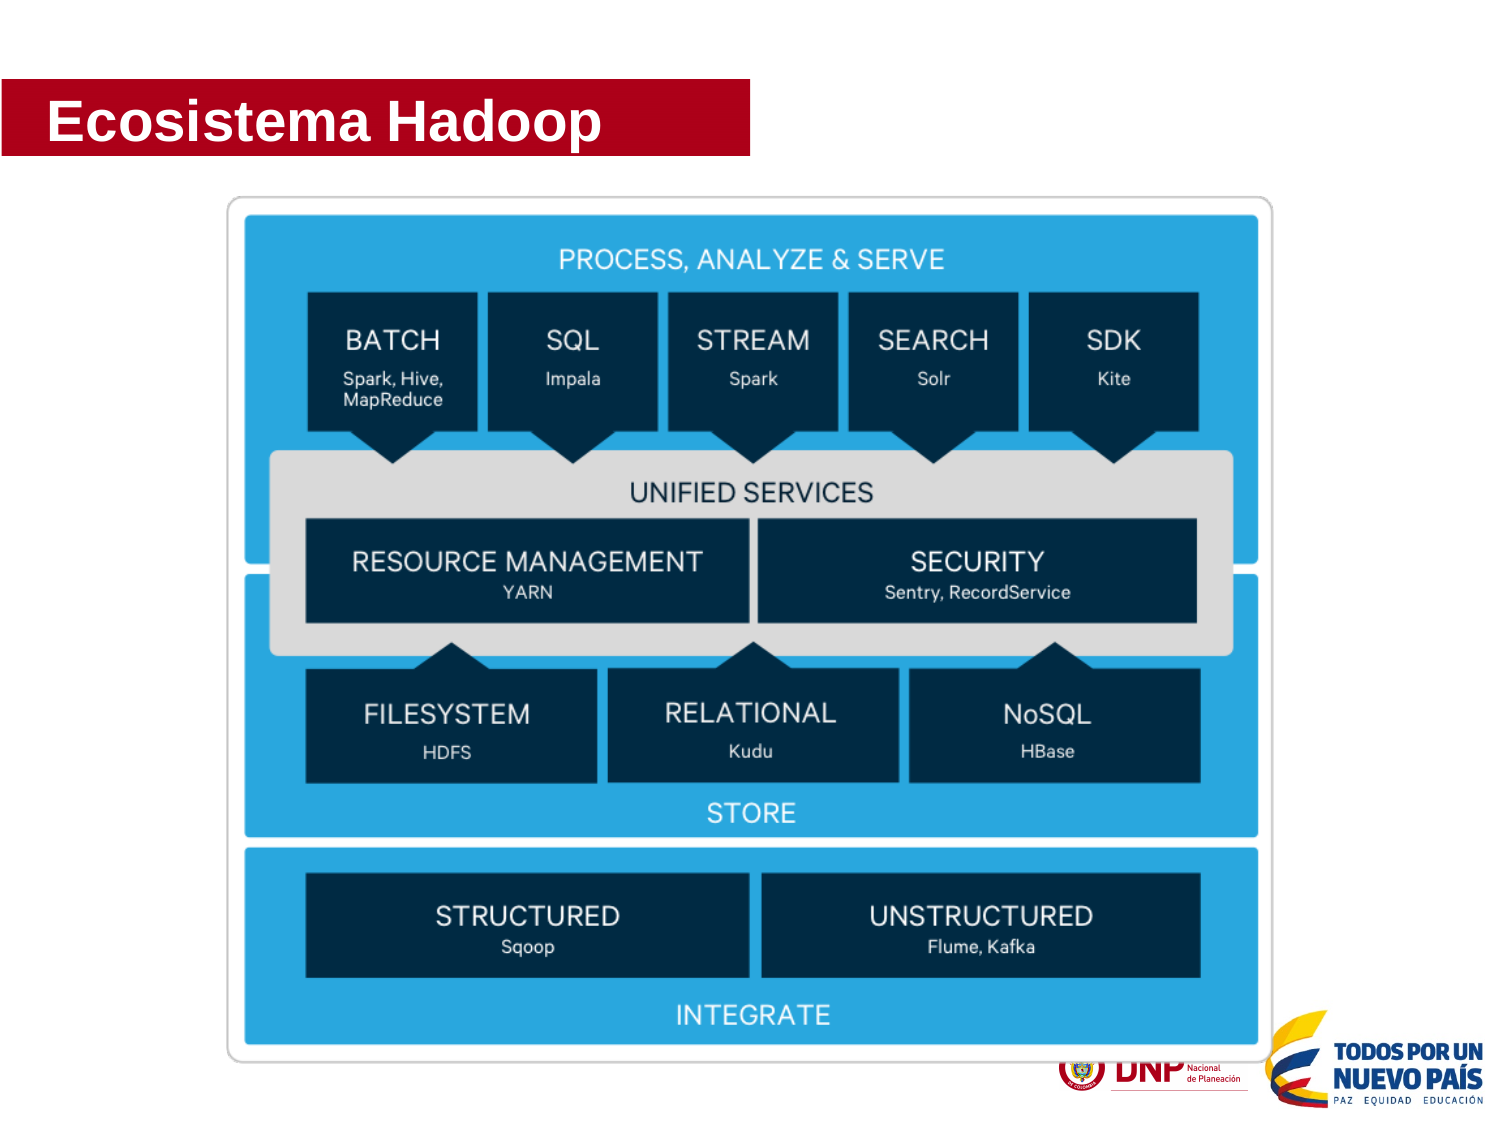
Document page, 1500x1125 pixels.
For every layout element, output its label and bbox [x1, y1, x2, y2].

picture [226, 195, 1495, 1124]
picture [1, 79, 751, 156]
